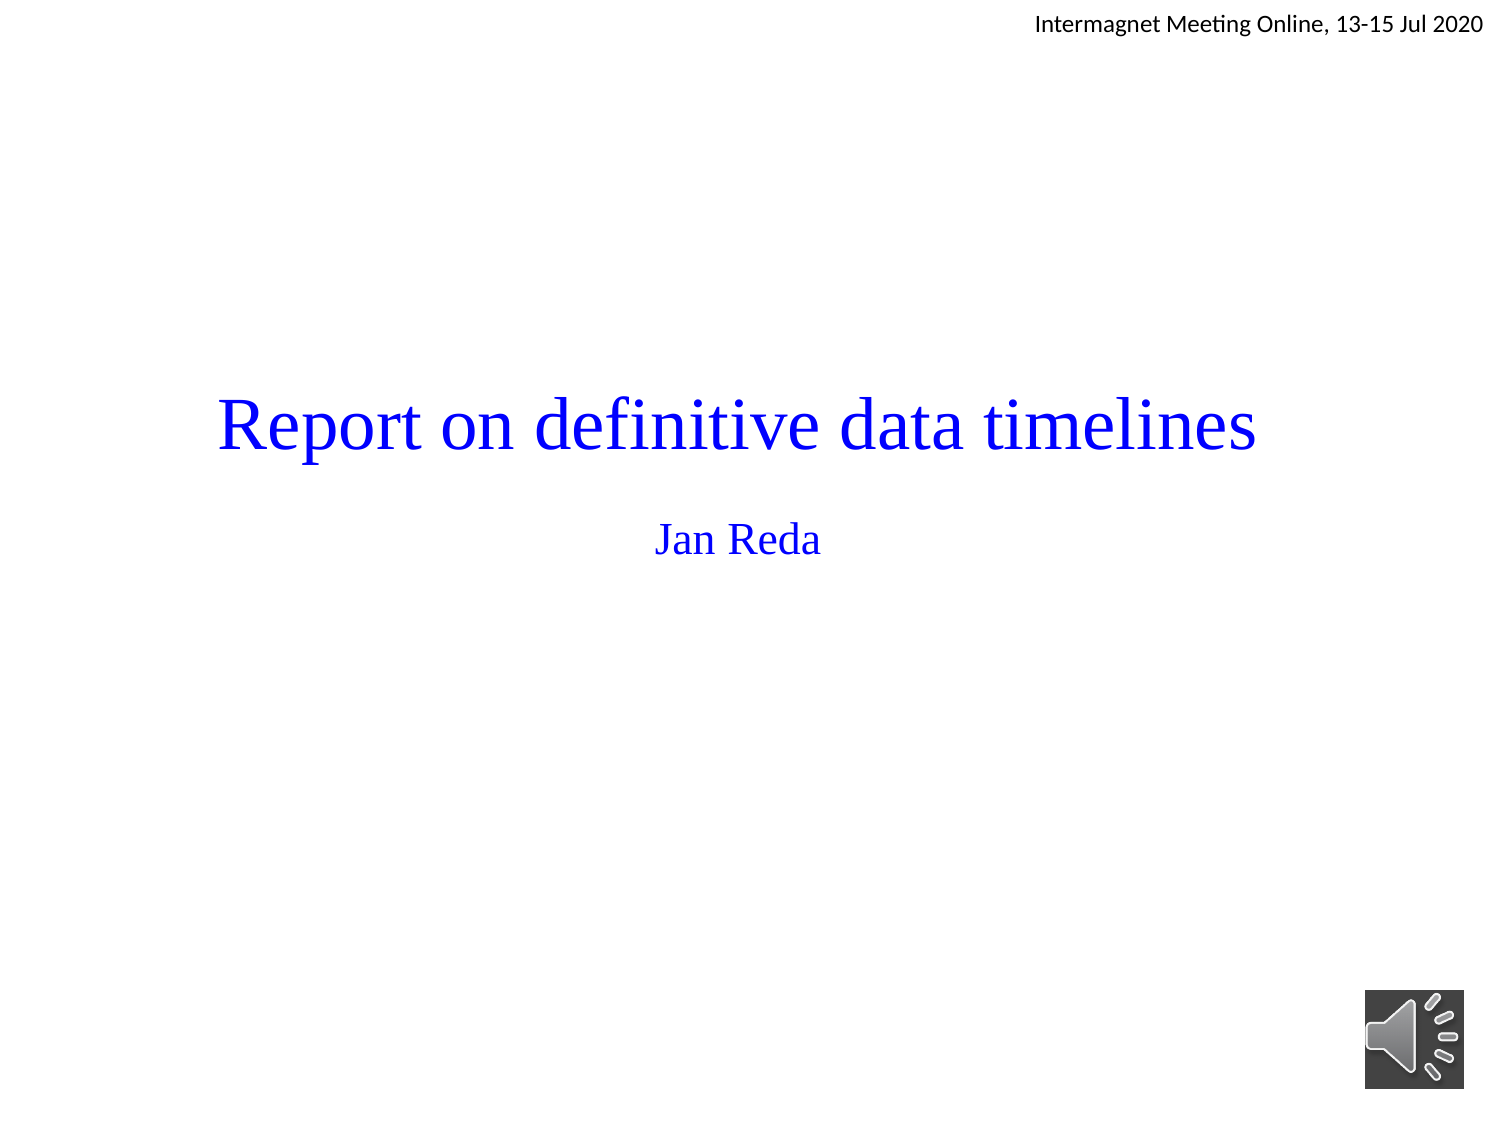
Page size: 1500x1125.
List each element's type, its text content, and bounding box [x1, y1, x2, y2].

text_box Intermagnet Meeting Online, 13-15 Jul 2020 [1020, 0, 1500, 45]
picture [1364, 989, 1465, 1090]
title Report on definitive data timelines Jan Reda [91, 365, 1385, 584]
